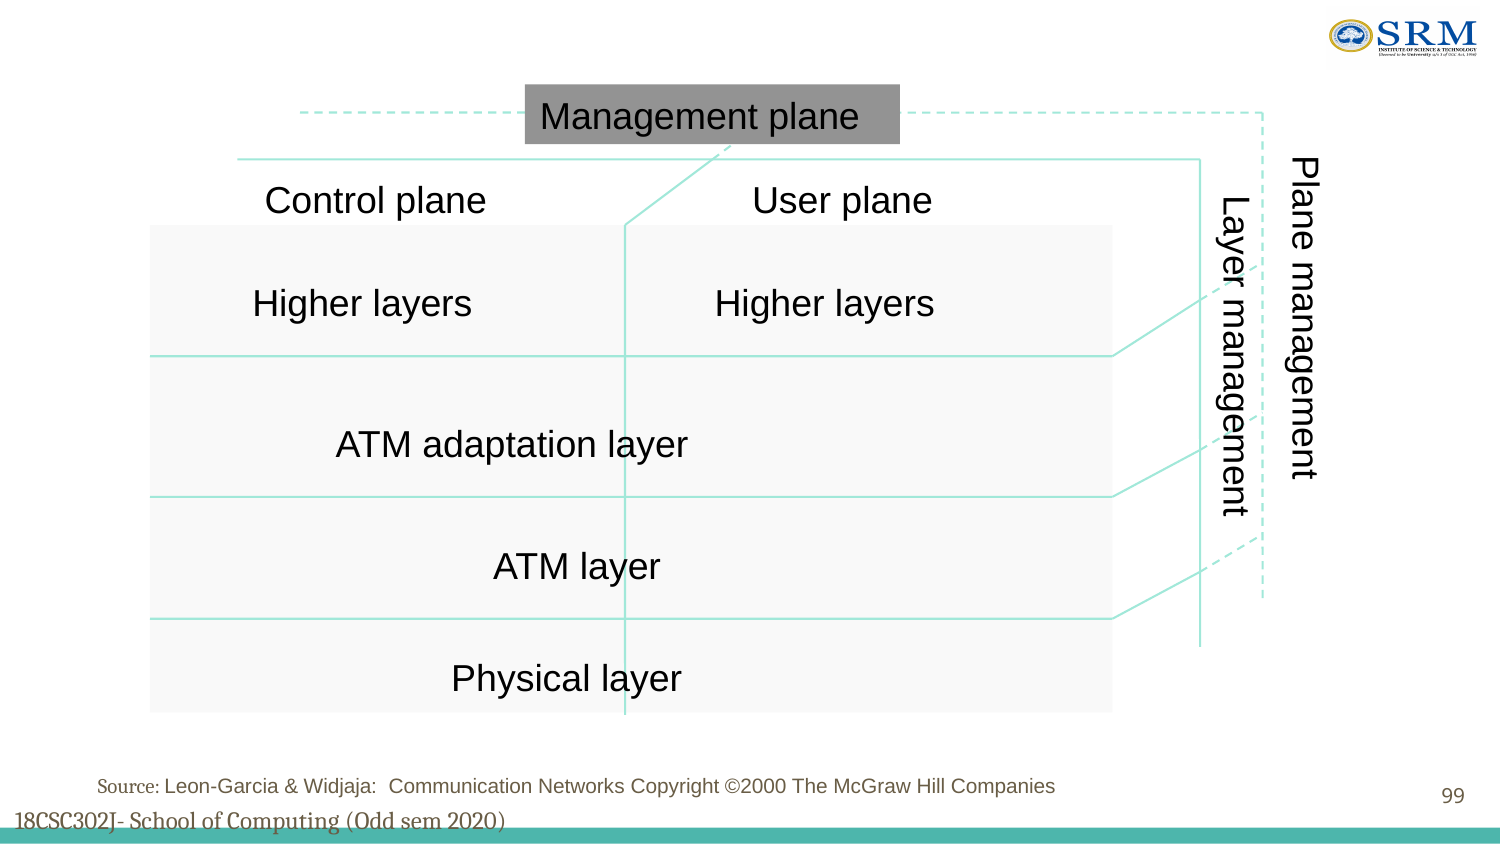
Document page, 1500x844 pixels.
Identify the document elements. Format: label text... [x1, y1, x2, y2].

text_box Physical layer [316, 646, 817, 707]
text_box ATM layer [320, 534, 834, 595]
picture [1326, 6, 1480, 70]
text_box Plane management [1261, 140, 1338, 563]
text_box Higher layers [699, 271, 988, 332]
text_box Higher layers [237, 271, 525, 332]
text_box Control plane [249, 168, 613, 229]
text_box Source: Leon-Garcia & Widjaja: Communication Networks Copyright ©2000 The McGraw Hill Companies [83, 765, 1413, 831]
text_box ATM adaptation layer [320, 412, 809, 473]
text_box Layer management [1192, 180, 1269, 603]
text_box User plane [737, 168, 1038, 229]
text_box [149, 225, 1113, 713]
text_box Management plane [524, 84, 900, 145]
slide_number 99 [1389, 764, 1480, 830]
